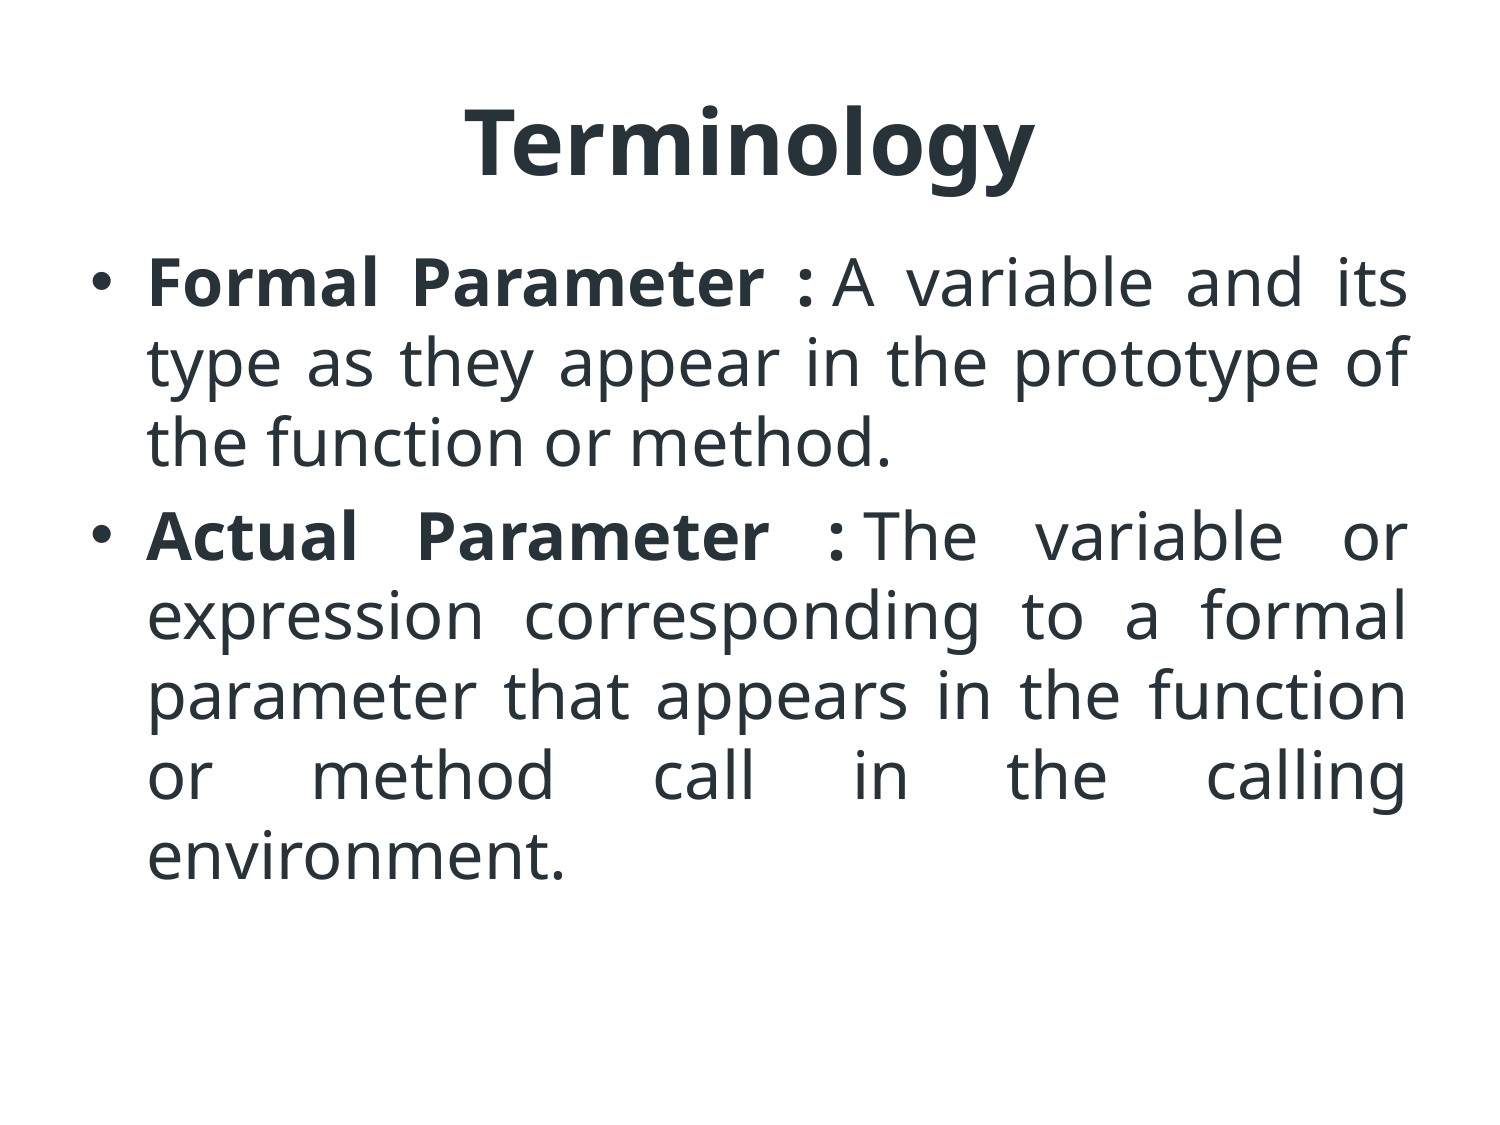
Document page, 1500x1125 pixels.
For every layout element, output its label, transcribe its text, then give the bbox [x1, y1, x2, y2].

title Terminology [75, 45, 1425, 232]
list Formal Parameter : A variable and its type as they appear in the prototype of the function or method. Actual Parameter : The variable or expression corresponding to a formal parameter that appears in the function or method call in the calling environment. [75, 232, 1425, 1038]
